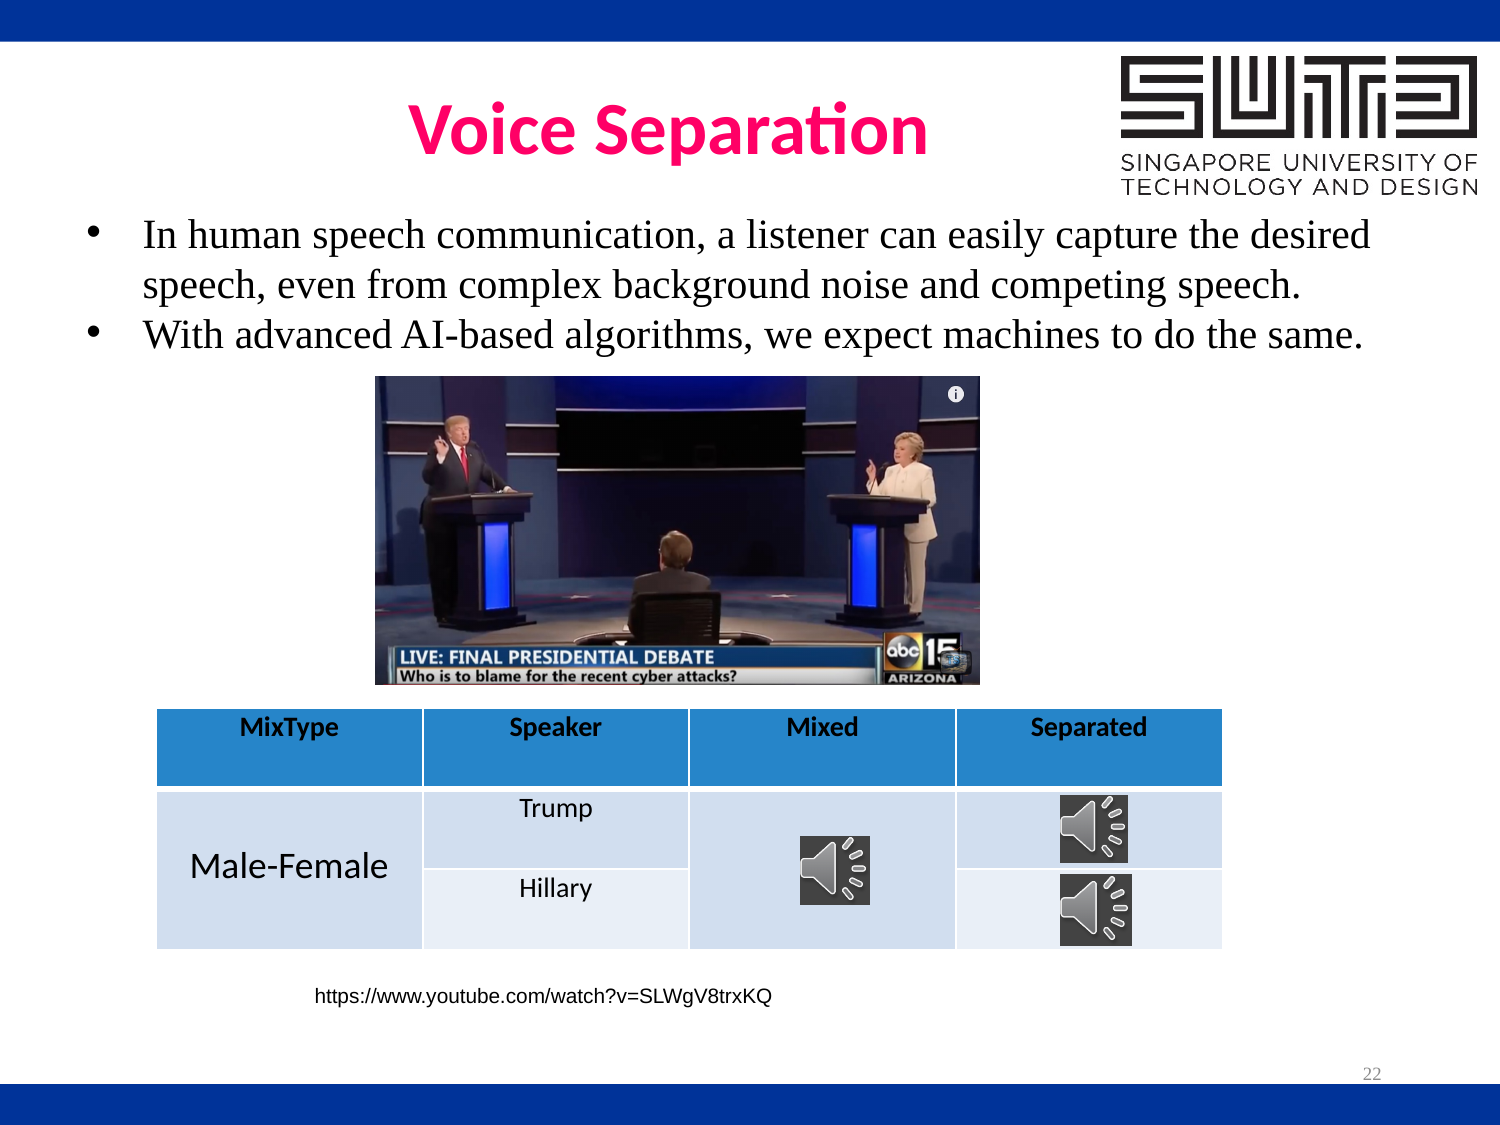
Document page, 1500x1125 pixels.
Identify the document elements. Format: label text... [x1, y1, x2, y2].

table_cell Trump [424, 792, 688, 868]
picture [374, 376, 980, 685]
table_cell [957, 792, 1222, 868]
table_header Speaker [424, 709, 688, 786]
table_cell [690, 792, 955, 949]
text_box https://www.youtube.com/watch?v=SLWgV8trxKQ [294, 974, 1263, 1056]
picture [799, 835, 871, 907]
table_cell Male-Female [157, 792, 422, 949]
table_cell [957, 870, 1222, 949]
table_header MixType [157, 709, 422, 786]
picture [1121, 56, 1477, 195]
picture [1059, 794, 1129, 864]
picture [1059, 873, 1133, 947]
table_cell Hillary [424, 870, 688, 949]
text_box In human speech communication, a listener can easily capture the desired speech, even from complex background noise and competing speech. With advanced AI-based algorithms, we expect machines to do the same. [71, 199, 1486, 364]
table_header Mixed [690, 709, 955, 786]
slide_number 22 [1059, 1042, 1397, 1103]
table_header Separated [957, 709, 1222, 786]
text_box Voice Separation [199, 72, 1121, 177]
